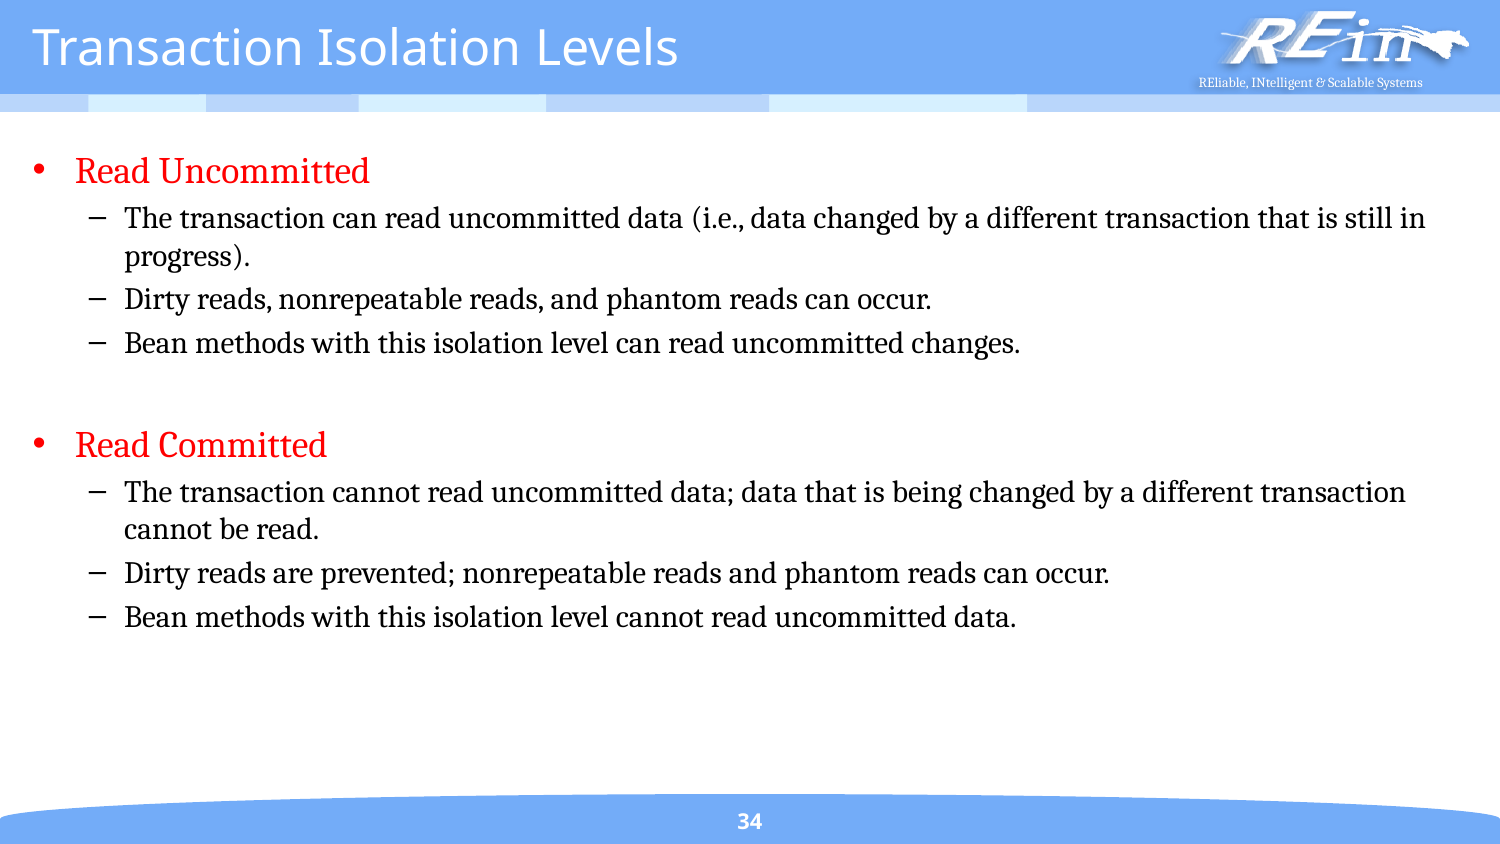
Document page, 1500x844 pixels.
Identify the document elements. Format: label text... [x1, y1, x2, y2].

list Read Uncommitted The transaction can read uncommitted data (i.e., data changed by a different transaction that is still in progress). Dirty reads, nonrepeatable reads, and phantom reads can occur. Bean methods with this isolation level can read uncommitted changes. Read Committed The transaction cannot read uncommitted data; data that is being changed by a different transaction cannot be read. Dirty reads are prevented; nonrepeatable reads and phantom reads can occur. Bean methods with this isolation level cannot read uncommitted data. [17, 138, 1459, 786]
title Transaction Isolation Levels [17, 17, 1136, 86]
slide_number 34 [667, 802, 833, 842]
